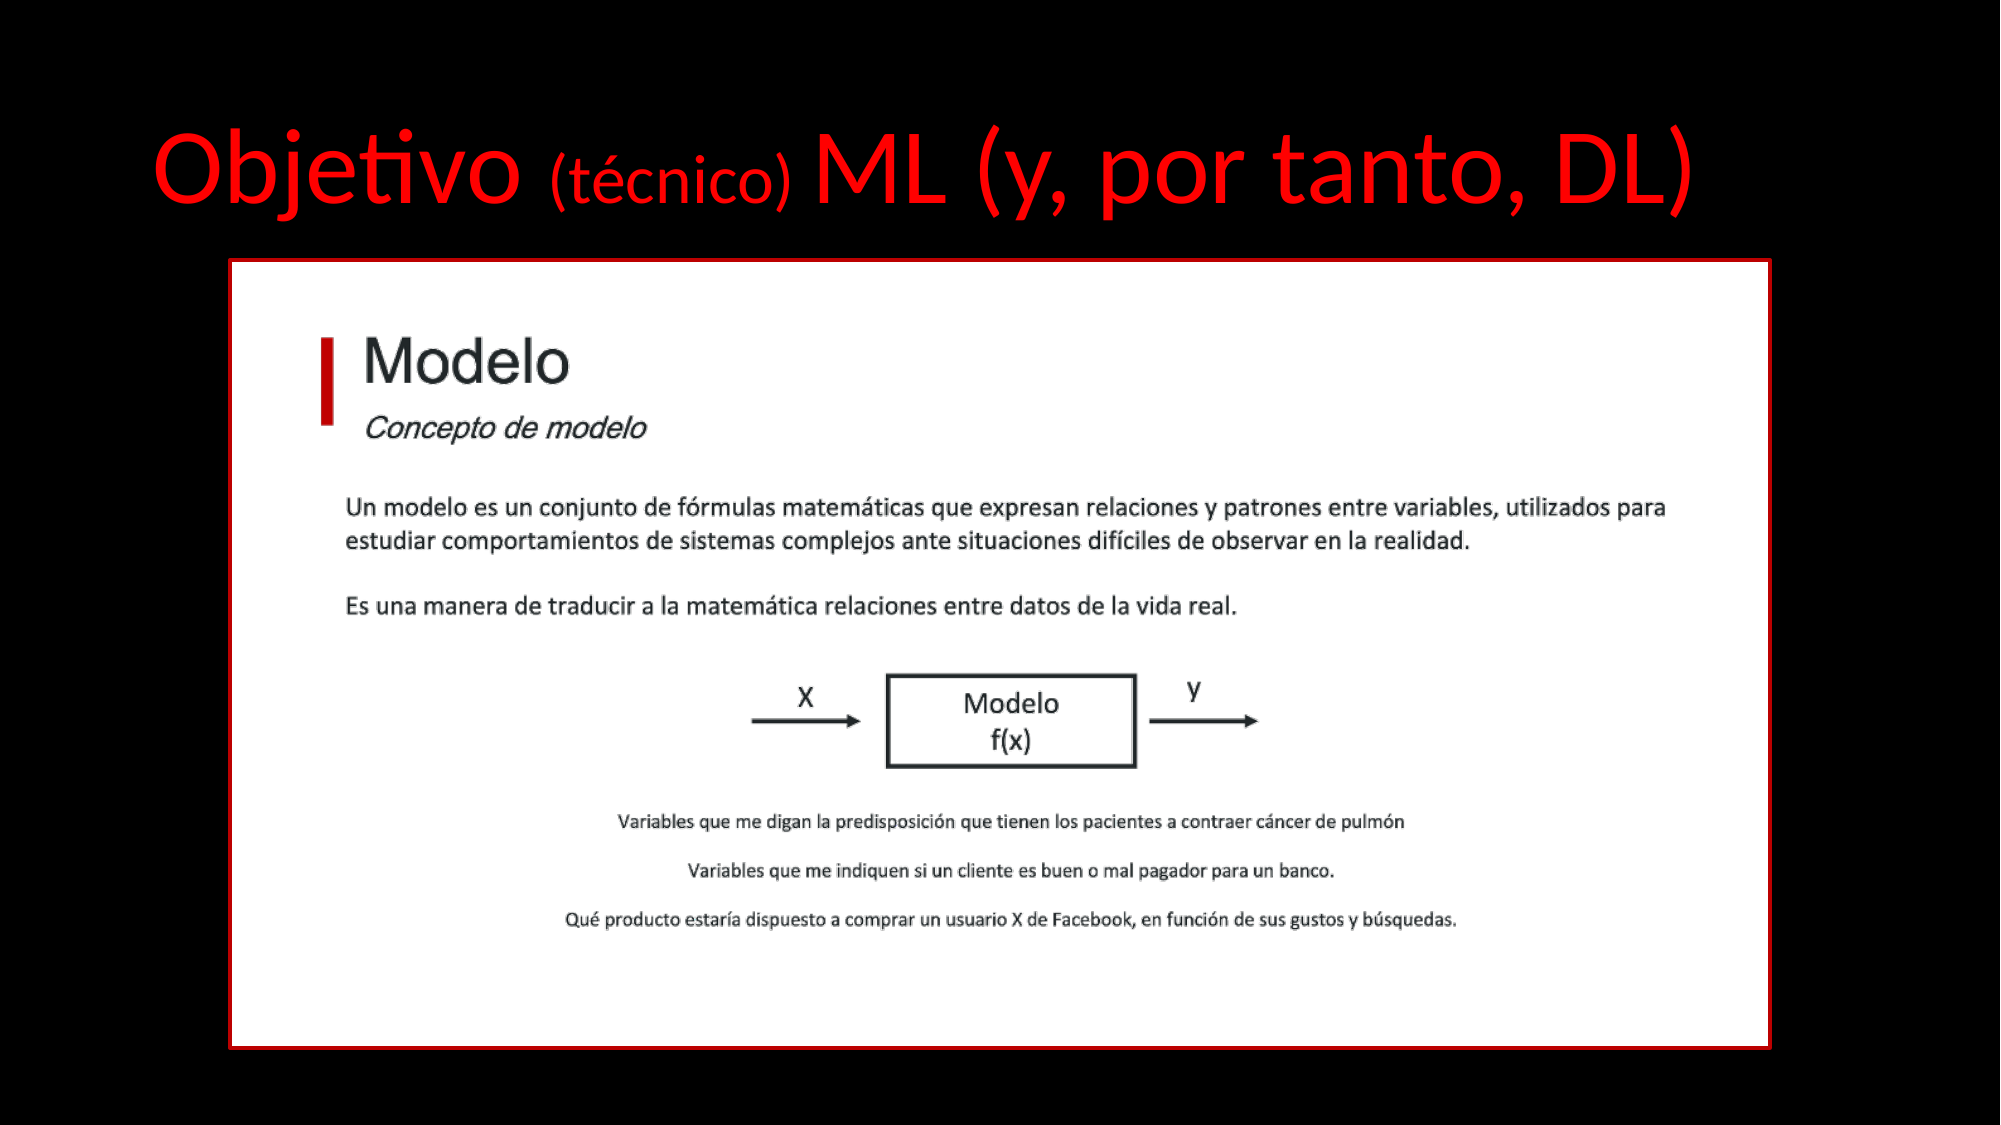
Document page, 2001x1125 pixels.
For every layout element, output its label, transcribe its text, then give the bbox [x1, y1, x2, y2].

text_box Objetivo (técnico) ML (y, por tanto, DL) [137, 59, 1863, 278]
text_box [228, 258, 1772, 1050]
picture [296, 301, 1839, 962]
